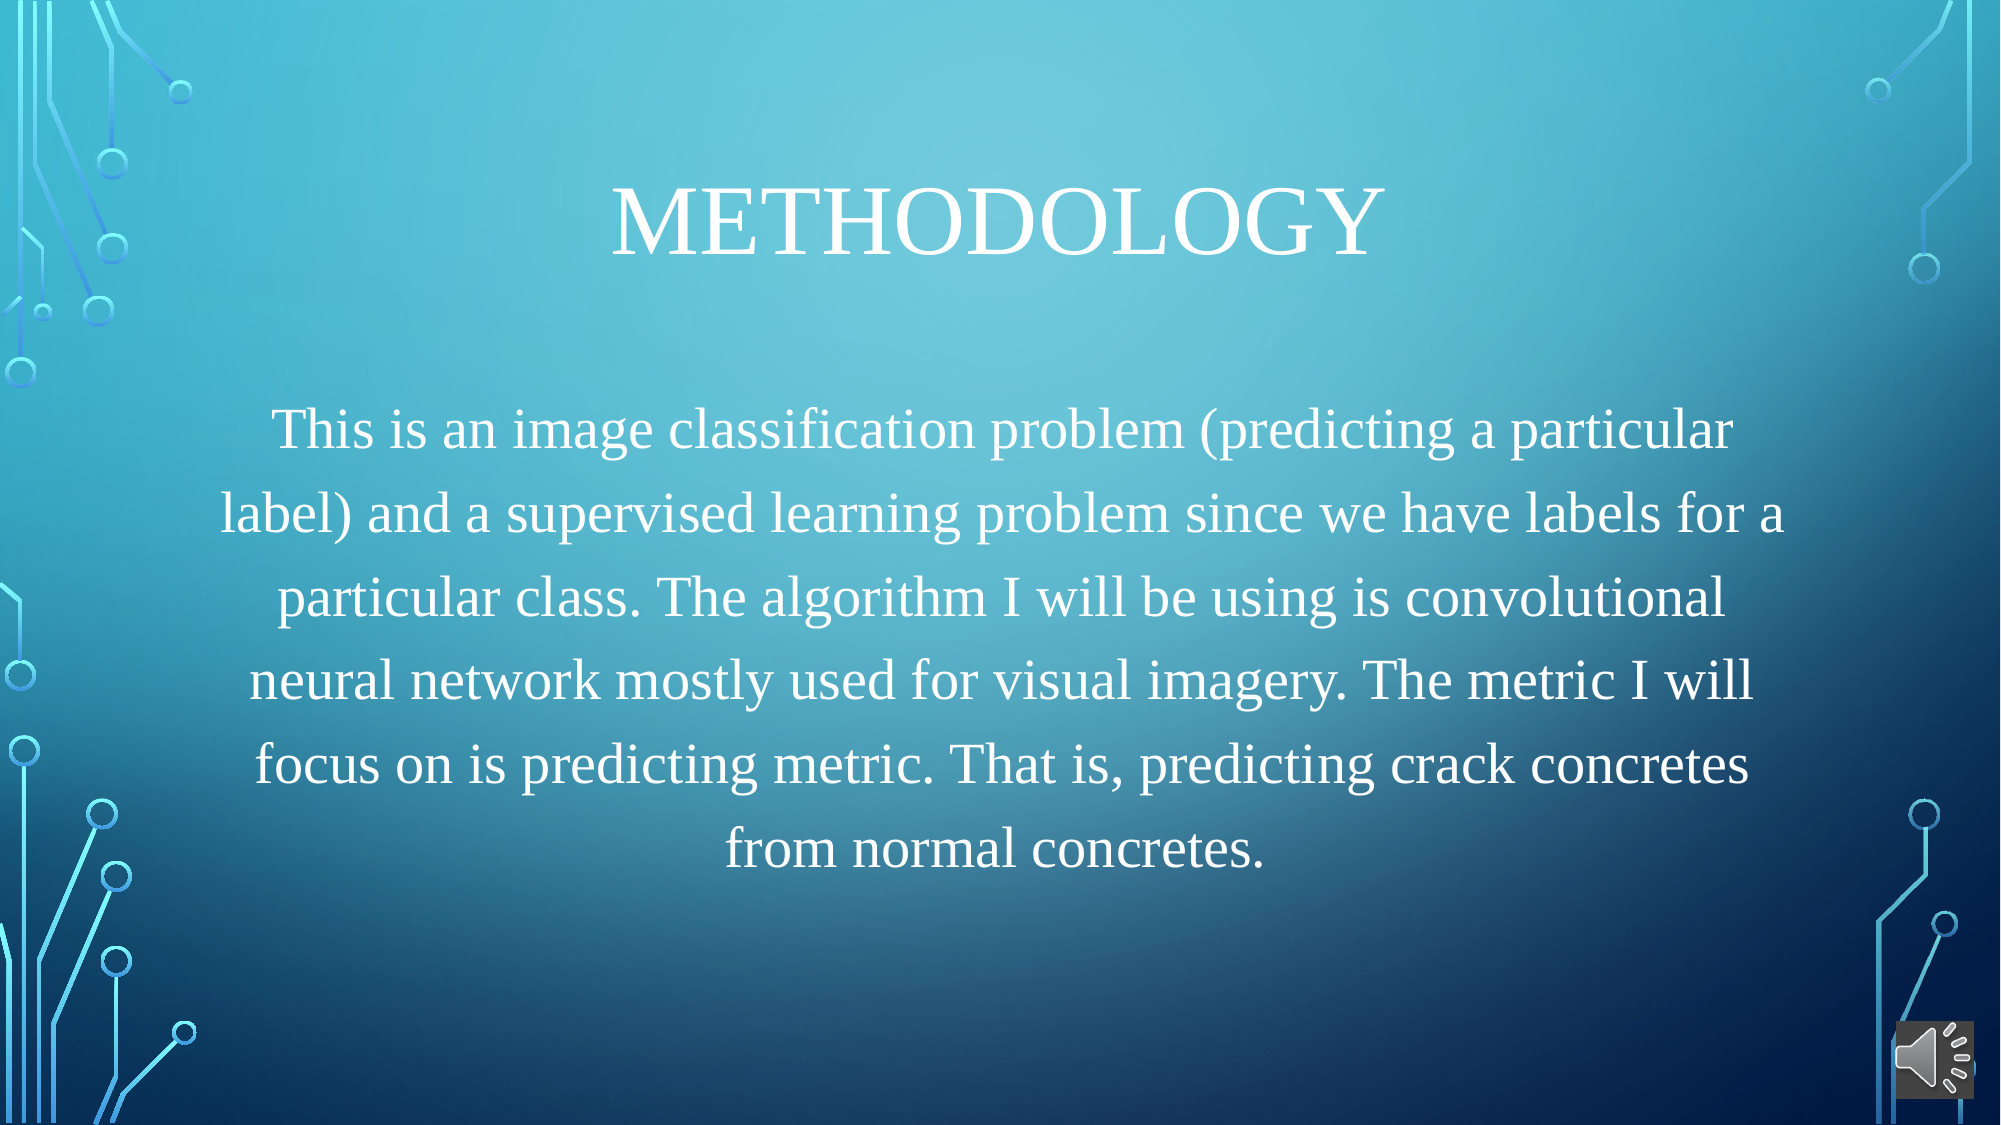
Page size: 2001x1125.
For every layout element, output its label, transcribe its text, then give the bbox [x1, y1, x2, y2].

picture [1894, 1019, 1976, 1101]
list This is an image classification problem (predicting a particular label) and a supervised learning problem since we have labels for a particular class. The algorithm I will be using is convolutional neural network mostly used for visual imagery. The metric I will focus on is predicting metric. That is, predicting crack concretes from normal concretes. [187, 369, 1813, 950]
title METHODOLOGY [187, 101, 1813, 344]
